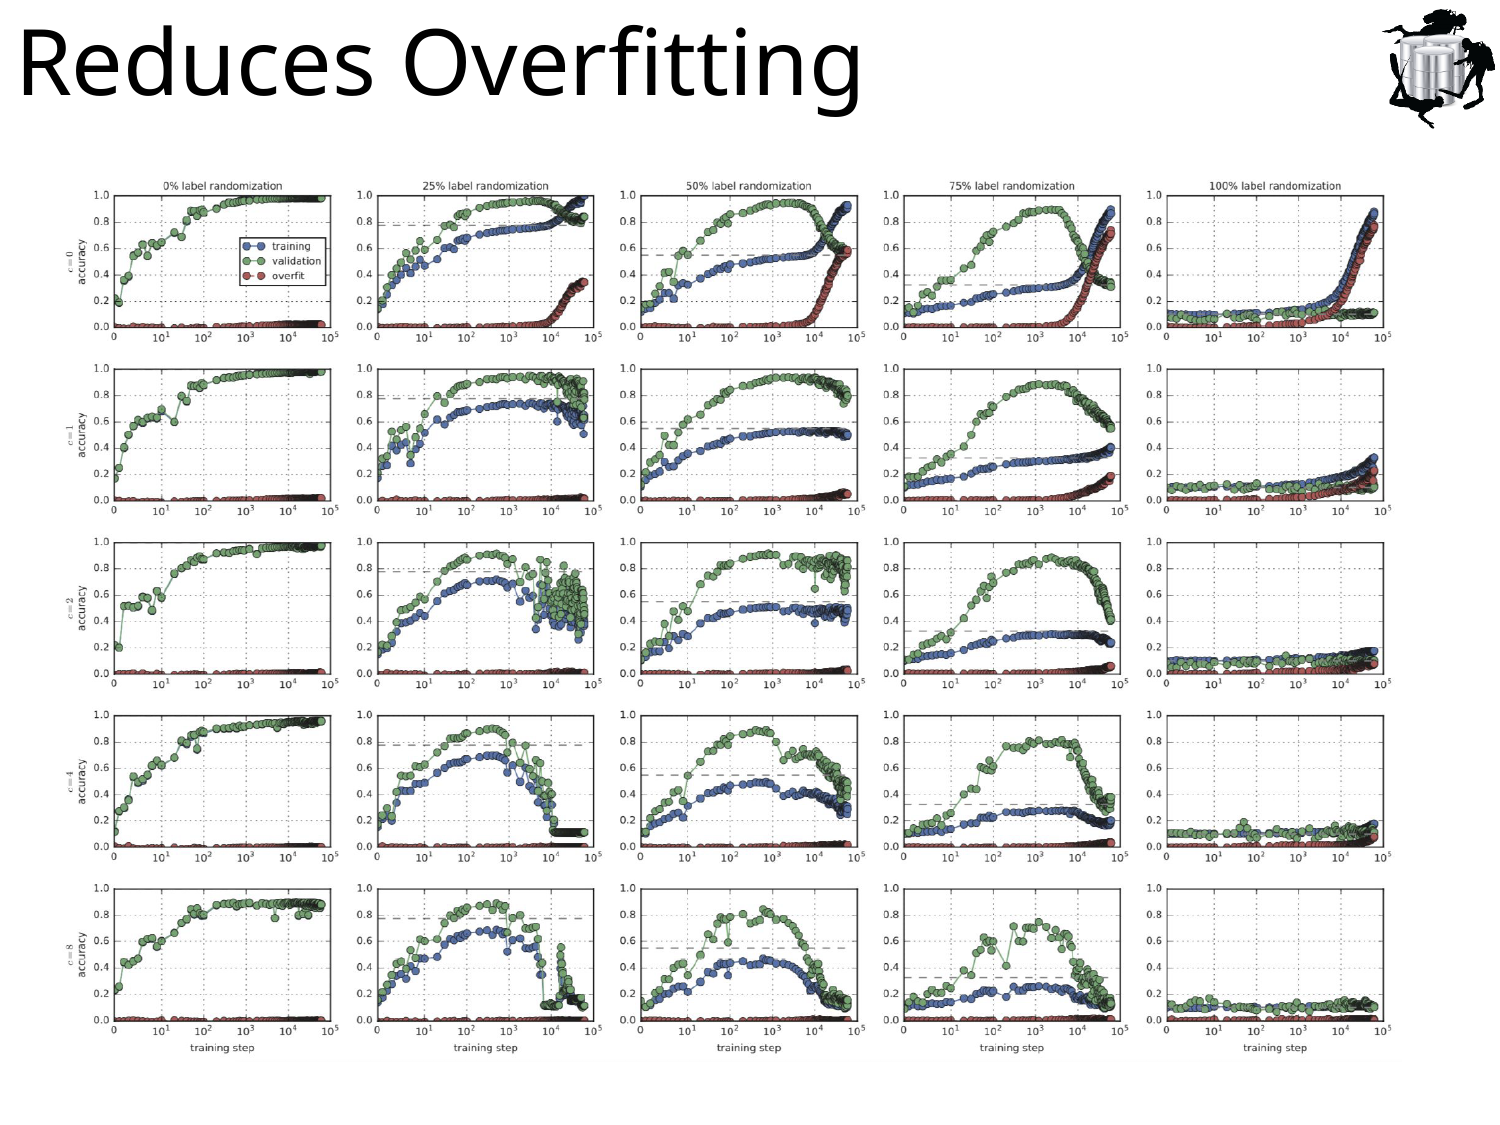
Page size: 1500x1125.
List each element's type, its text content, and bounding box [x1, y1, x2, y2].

picture [54, 179, 1402, 1062]
picture [1377, 5, 1498, 131]
title Reduces Overfitting [0, 0, 1377, 131]
